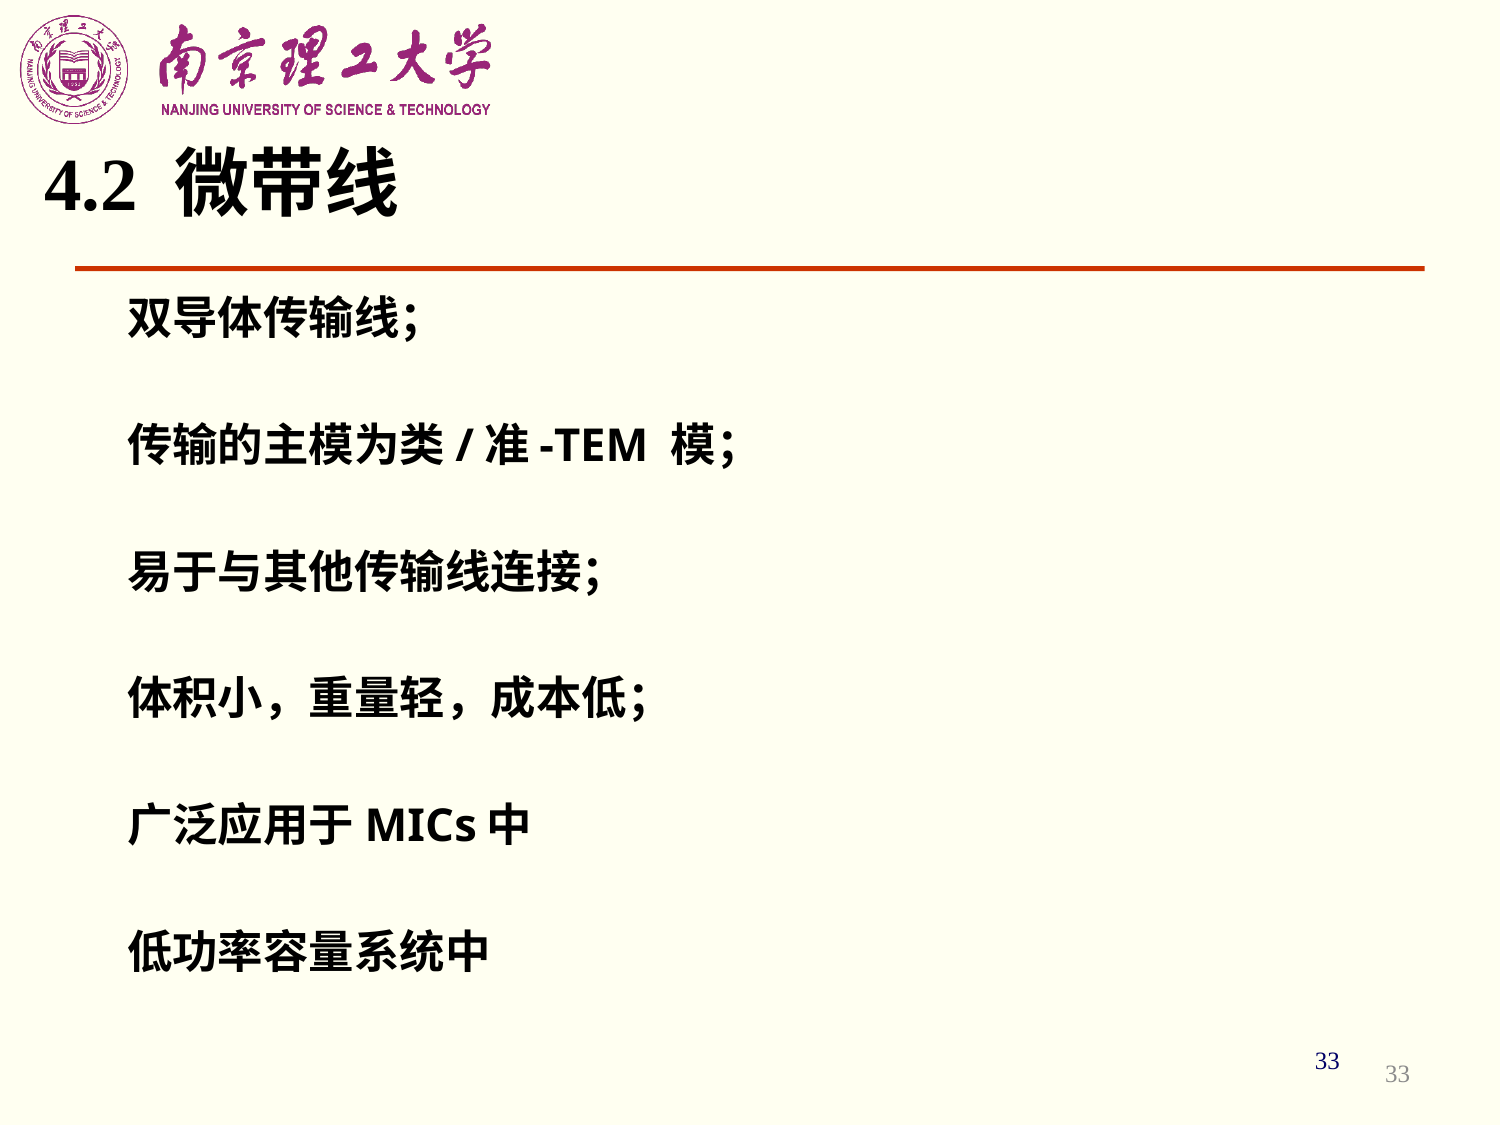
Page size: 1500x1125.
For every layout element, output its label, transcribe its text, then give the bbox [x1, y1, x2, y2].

picture [17, 15, 491, 126]
slide_number 33 [1074, 1042, 1425, 1103]
title 4.2 微带线 [29, 117, 662, 244]
list 双导体传输线； 传输的主模为类/准-TEM 模； 易于与其他传输线连接； 体积小，重量轻，成本低； 广泛应用于MICs中 低功率容量系统中 [112, 243, 1447, 988]
